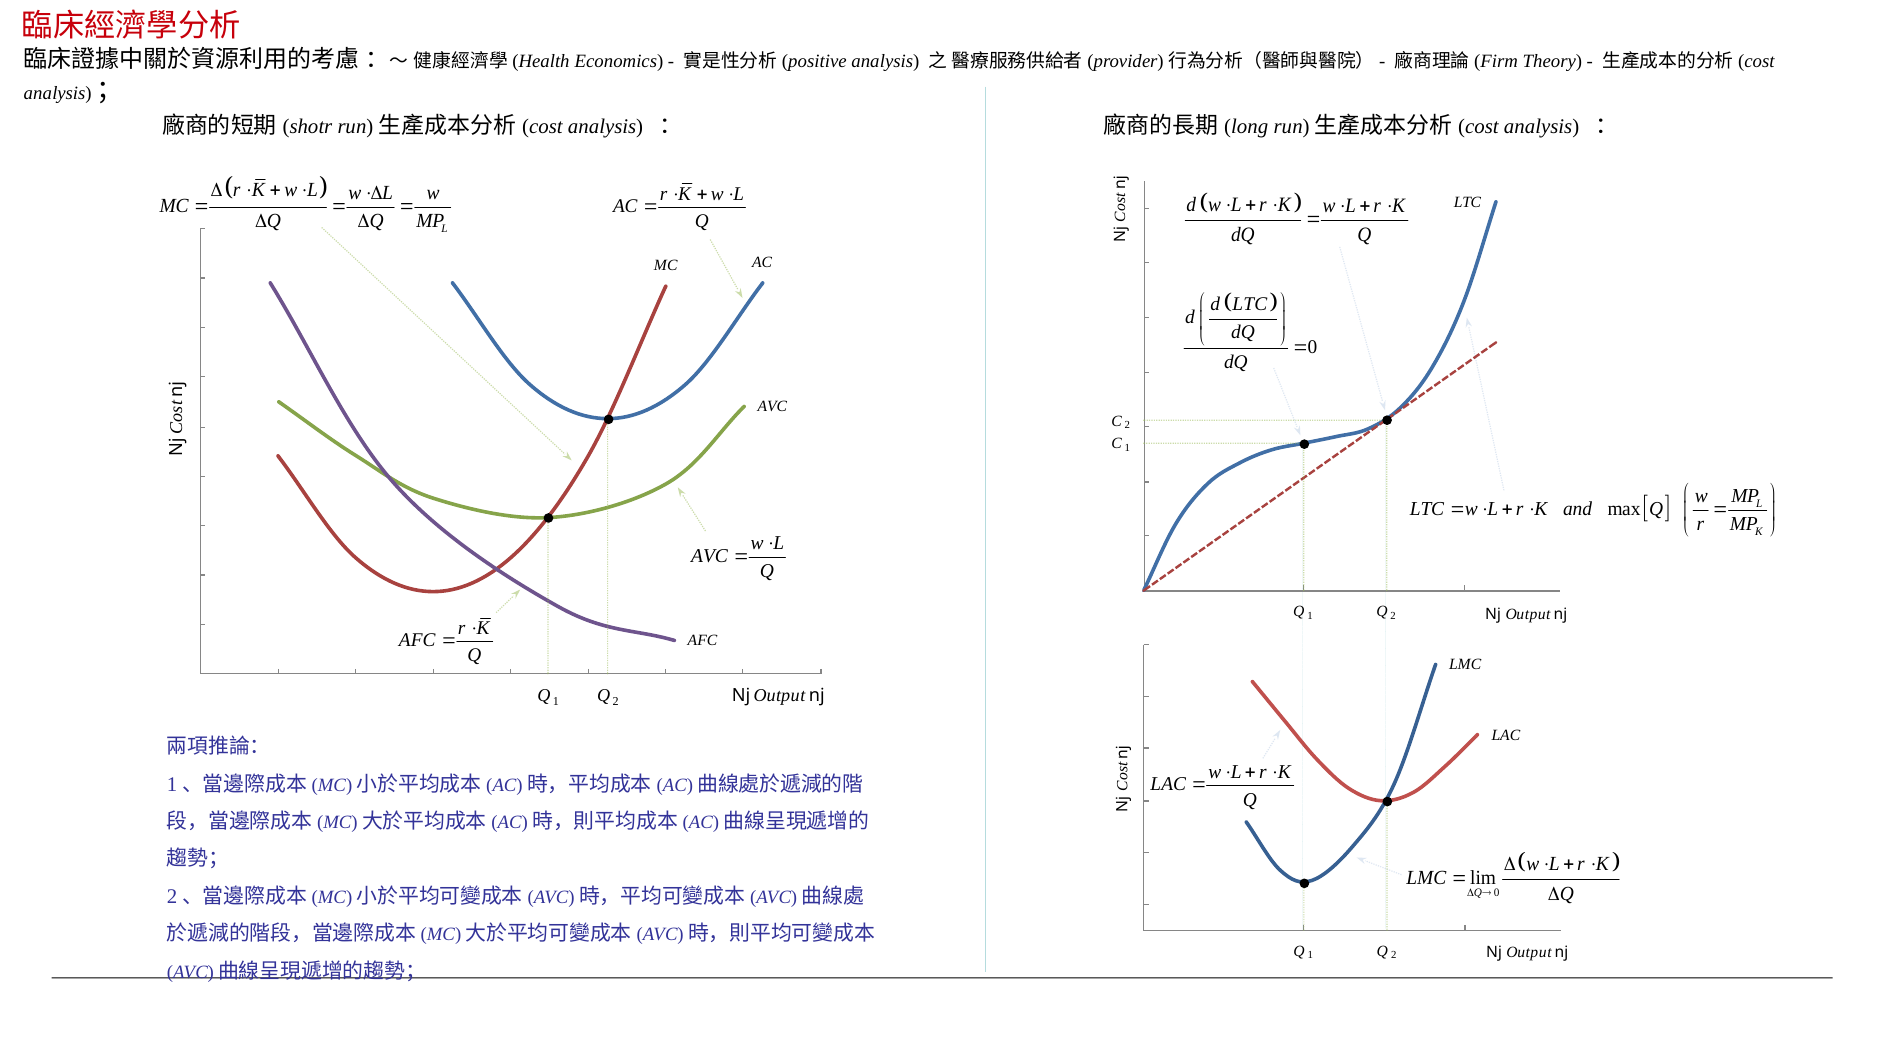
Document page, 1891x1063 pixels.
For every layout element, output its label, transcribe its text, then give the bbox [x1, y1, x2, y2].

text_box 臨床證據中關於資源利用的考慮 ：～ 健康經濟學(Health Economics) - 實是性分析(positive analysis) 之 醫療服務供給者(provider)行為分析（醫師與醫院）- 廠商理論(Firm Theory) - 生產成本的分析(cost analysis)； [8, 32, 1858, 113]
text_box 臨床經濟學分析 [6, 6, 1406, 42]
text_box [147, 86, 1780, 973]
